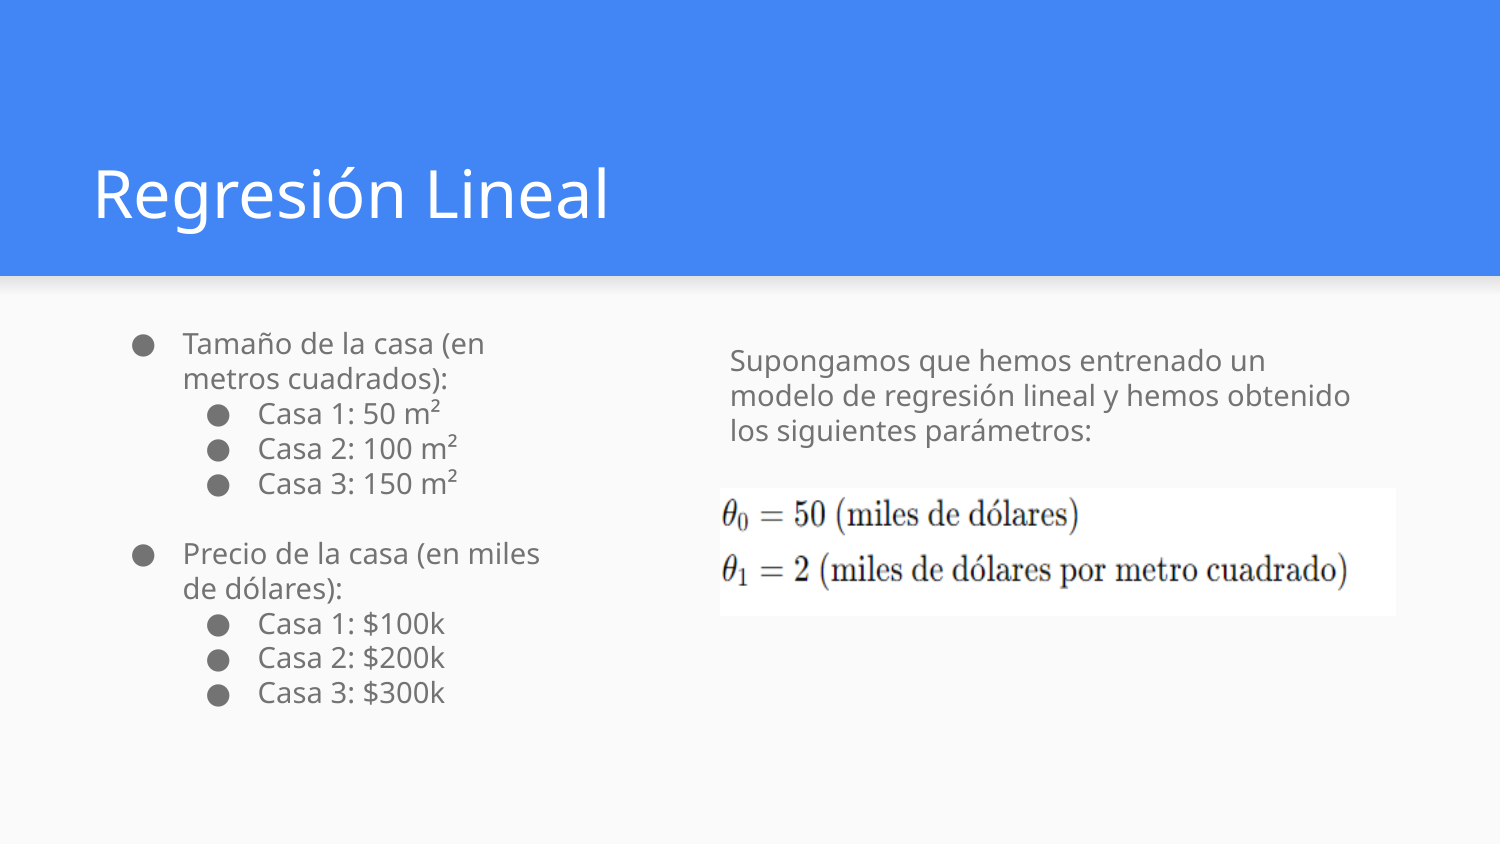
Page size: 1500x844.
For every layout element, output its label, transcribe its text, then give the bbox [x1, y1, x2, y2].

picture [719, 488, 1396, 616]
text_box Supongamos que hemos entrenado un modelo de regresión lineal y hemos obtenido los siguientes parámetros: [715, 327, 1391, 463]
title Regresión Lineal [77, 121, 1427, 248]
text_box Tamaño de la casa (en metros cuadrados): Casa 1: 50 m² Casa 2: 100 m² Casa 3: 150 m² Precio de la casa (en miles de dólares): Casa 1: $100k Casa 2: $200k Casa 3: $300k [92, 310, 585, 725]
